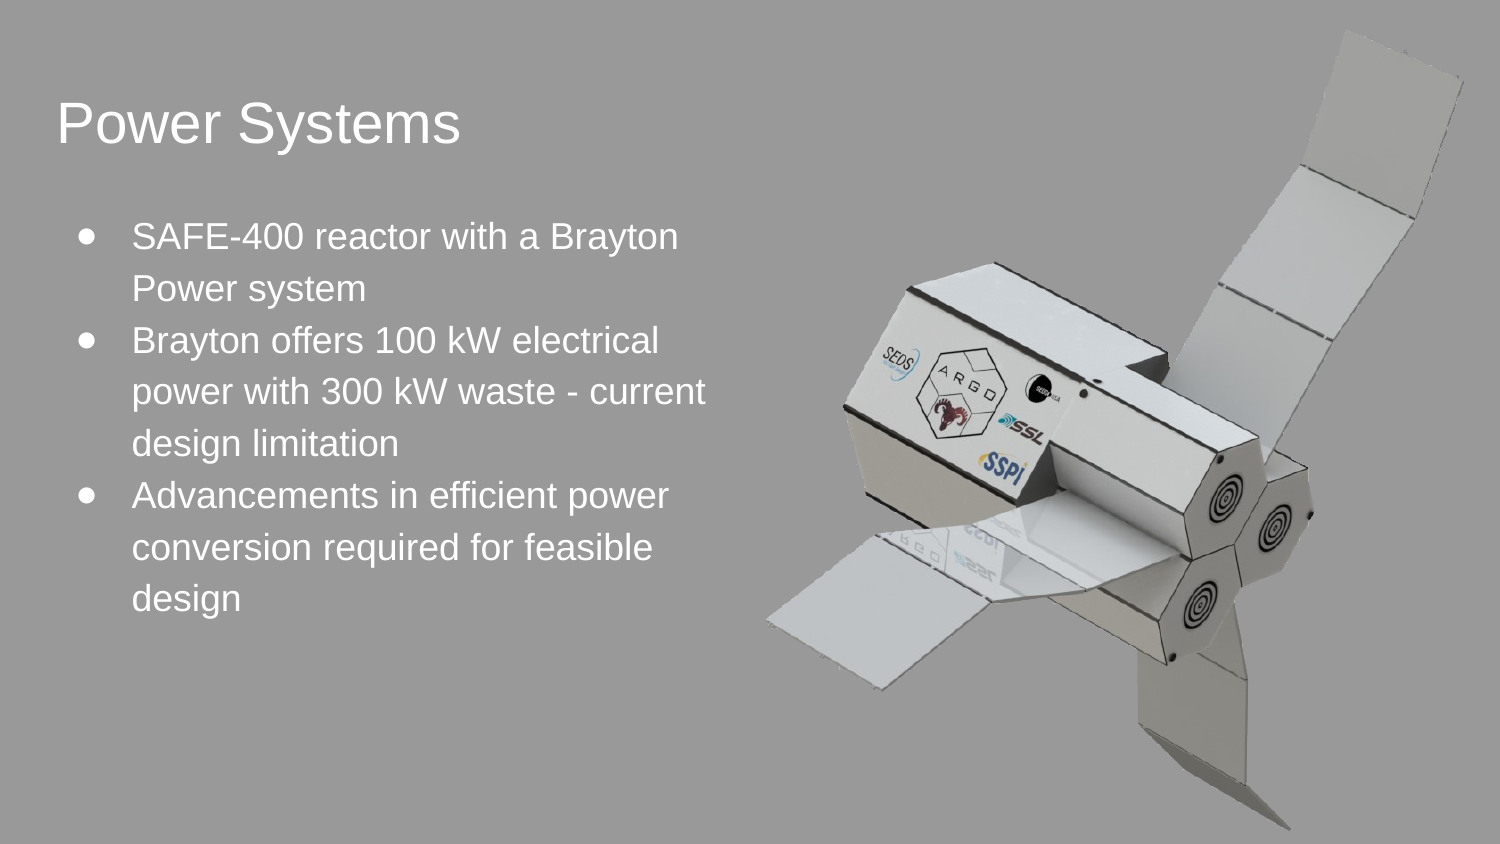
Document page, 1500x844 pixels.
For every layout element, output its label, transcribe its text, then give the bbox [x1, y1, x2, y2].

picture [667, 0, 1500, 844]
title Power Systems [41, 70, 662, 165]
list SAFE-400 reactor with a Brayton Power system Brayton offers 100 kW electrical power with 300 kW waste - current design limitation Advancements in efficient power conversion required for feasible design [41, 190, 662, 751]
